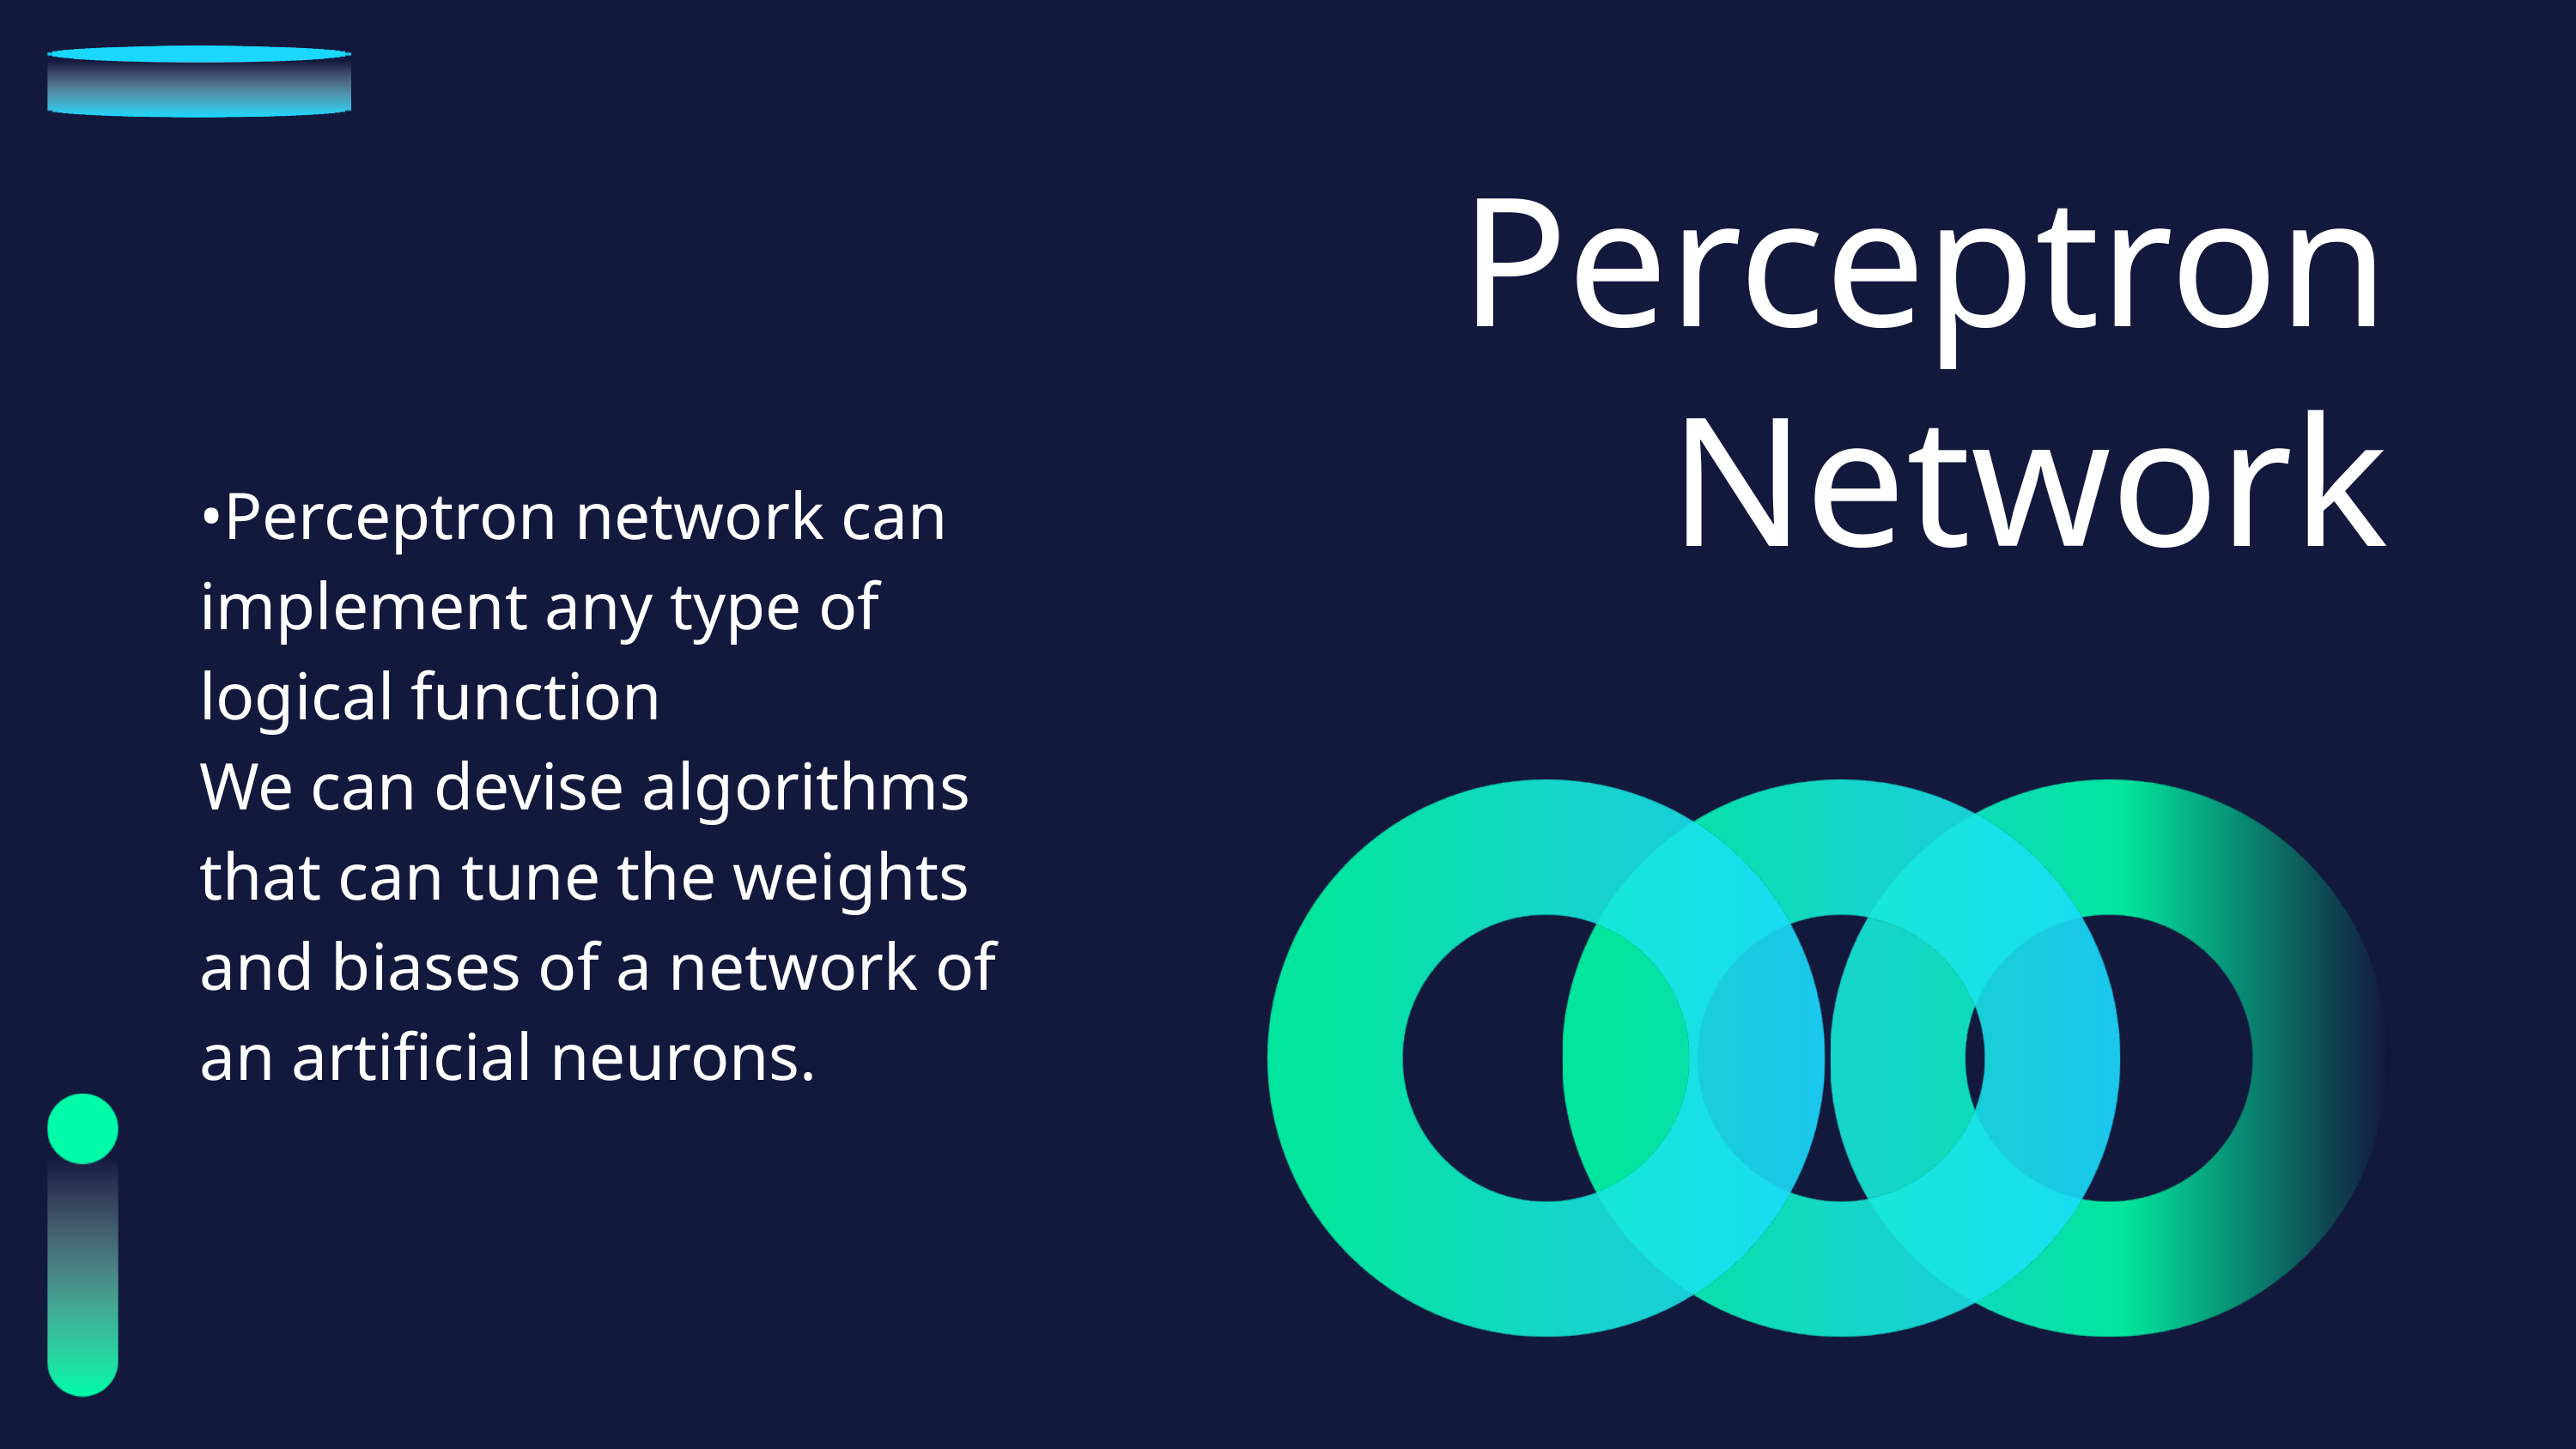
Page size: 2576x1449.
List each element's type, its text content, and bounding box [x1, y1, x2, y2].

text_box Perceptron Network [1259, 142, 2390, 583]
text_box •Perceptron network can implement any type of logical function We can devise algorithms that can tune the weights and biases of a network of an artificial neurons. [199, 462, 1081, 1094]
text_box [47, 45, 351, 118]
text_box [1826, 779, 2122, 1338]
text_box [1267, 779, 1826, 1338]
text_box [2122, 779, 2390, 1338]
text_box [47, 1094, 118, 1397]
